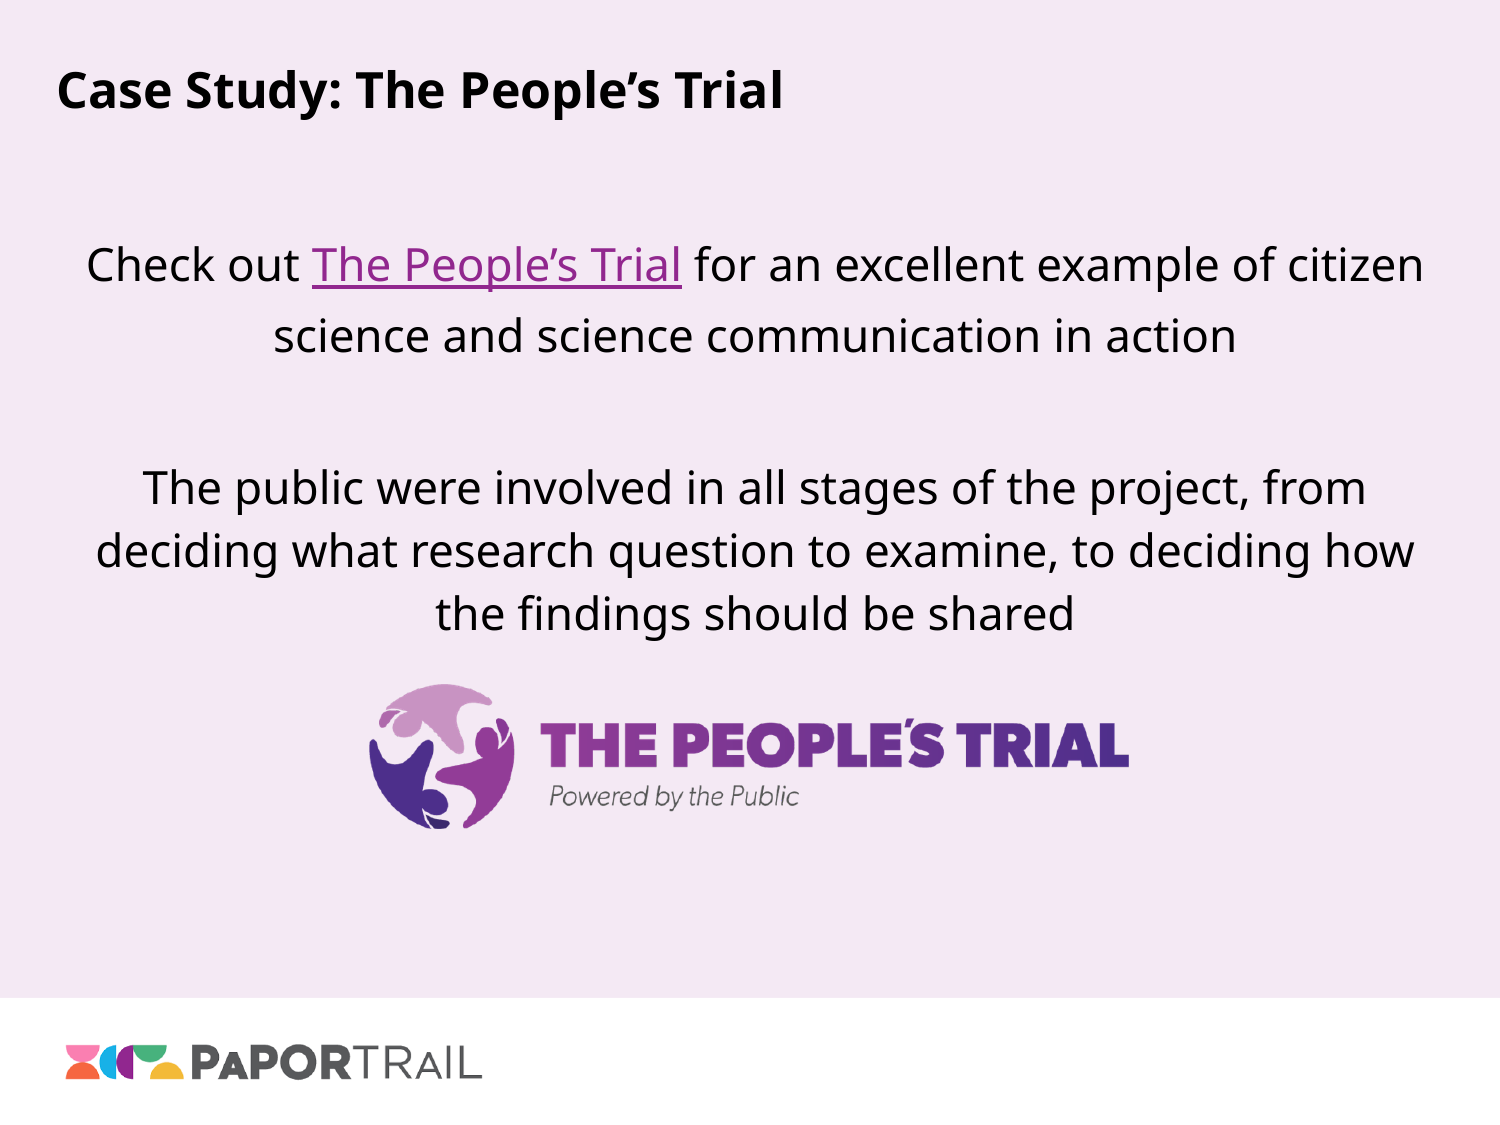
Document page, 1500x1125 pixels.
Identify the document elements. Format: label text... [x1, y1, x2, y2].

picture [0, 0, 1500, 1125]
picture [369, 684, 1129, 829]
title Case Study: The People’s Trial [41, 41, 1457, 174]
list Check out The People’s Trial for an excellent example of citizen science and science communication in action The public were involved in all stages of the project, from deciding what research question to examine, to deciding how the findings should be shared [41, 219, 1457, 1125]
